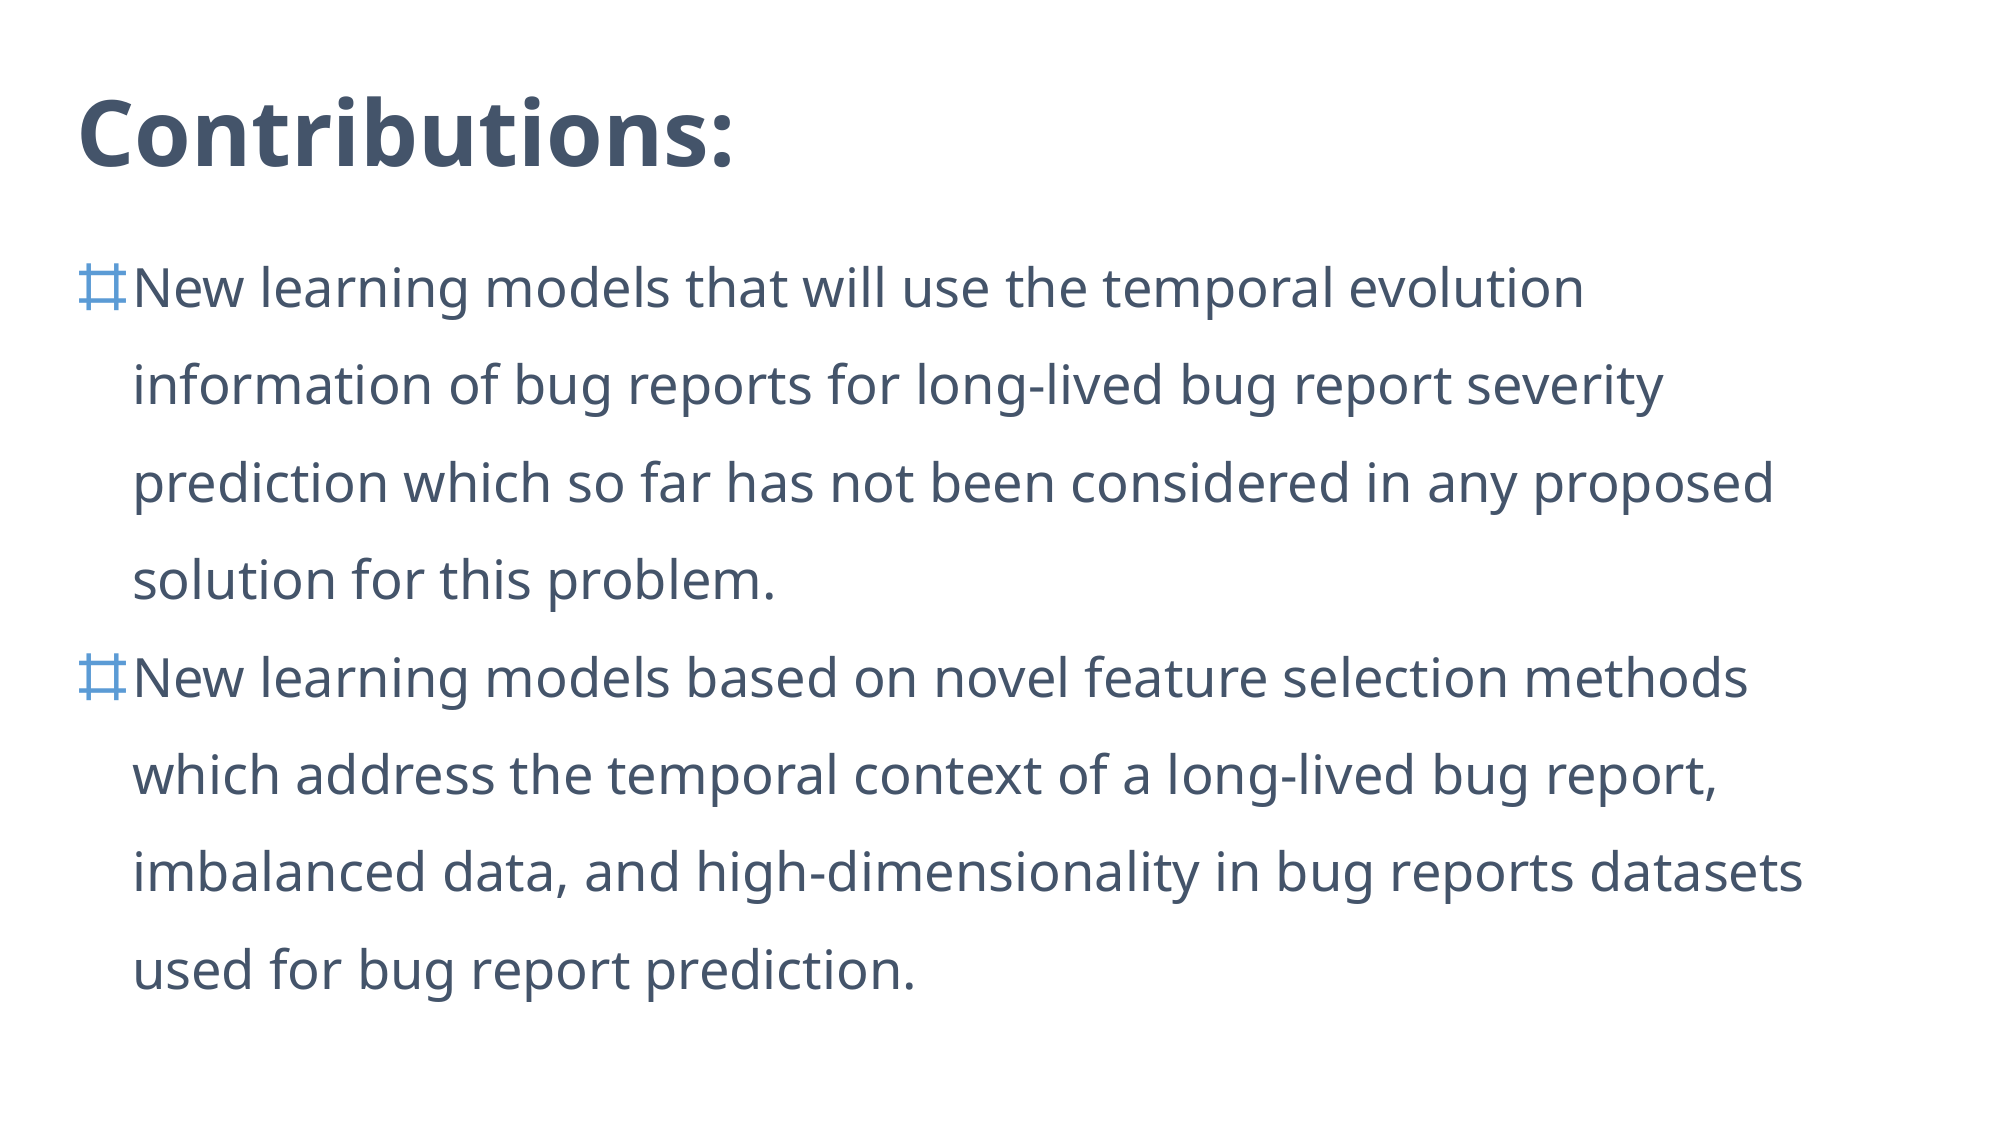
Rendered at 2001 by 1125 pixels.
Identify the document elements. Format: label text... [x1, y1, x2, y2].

text_box New learning models that will use the temporal evolution information of bug reports for long-lived bug report severity prediction which so far has not been considered in any proposed solution for this problem. New learning models based on novel feature selection methods which address the temporal context of a long-lived bug report, imbalanced data, and high-dimensionality in bug reports datasets used for bug report prediction. [61, 213, 1883, 1008]
title Contributions: [61, 59, 1787, 213]
